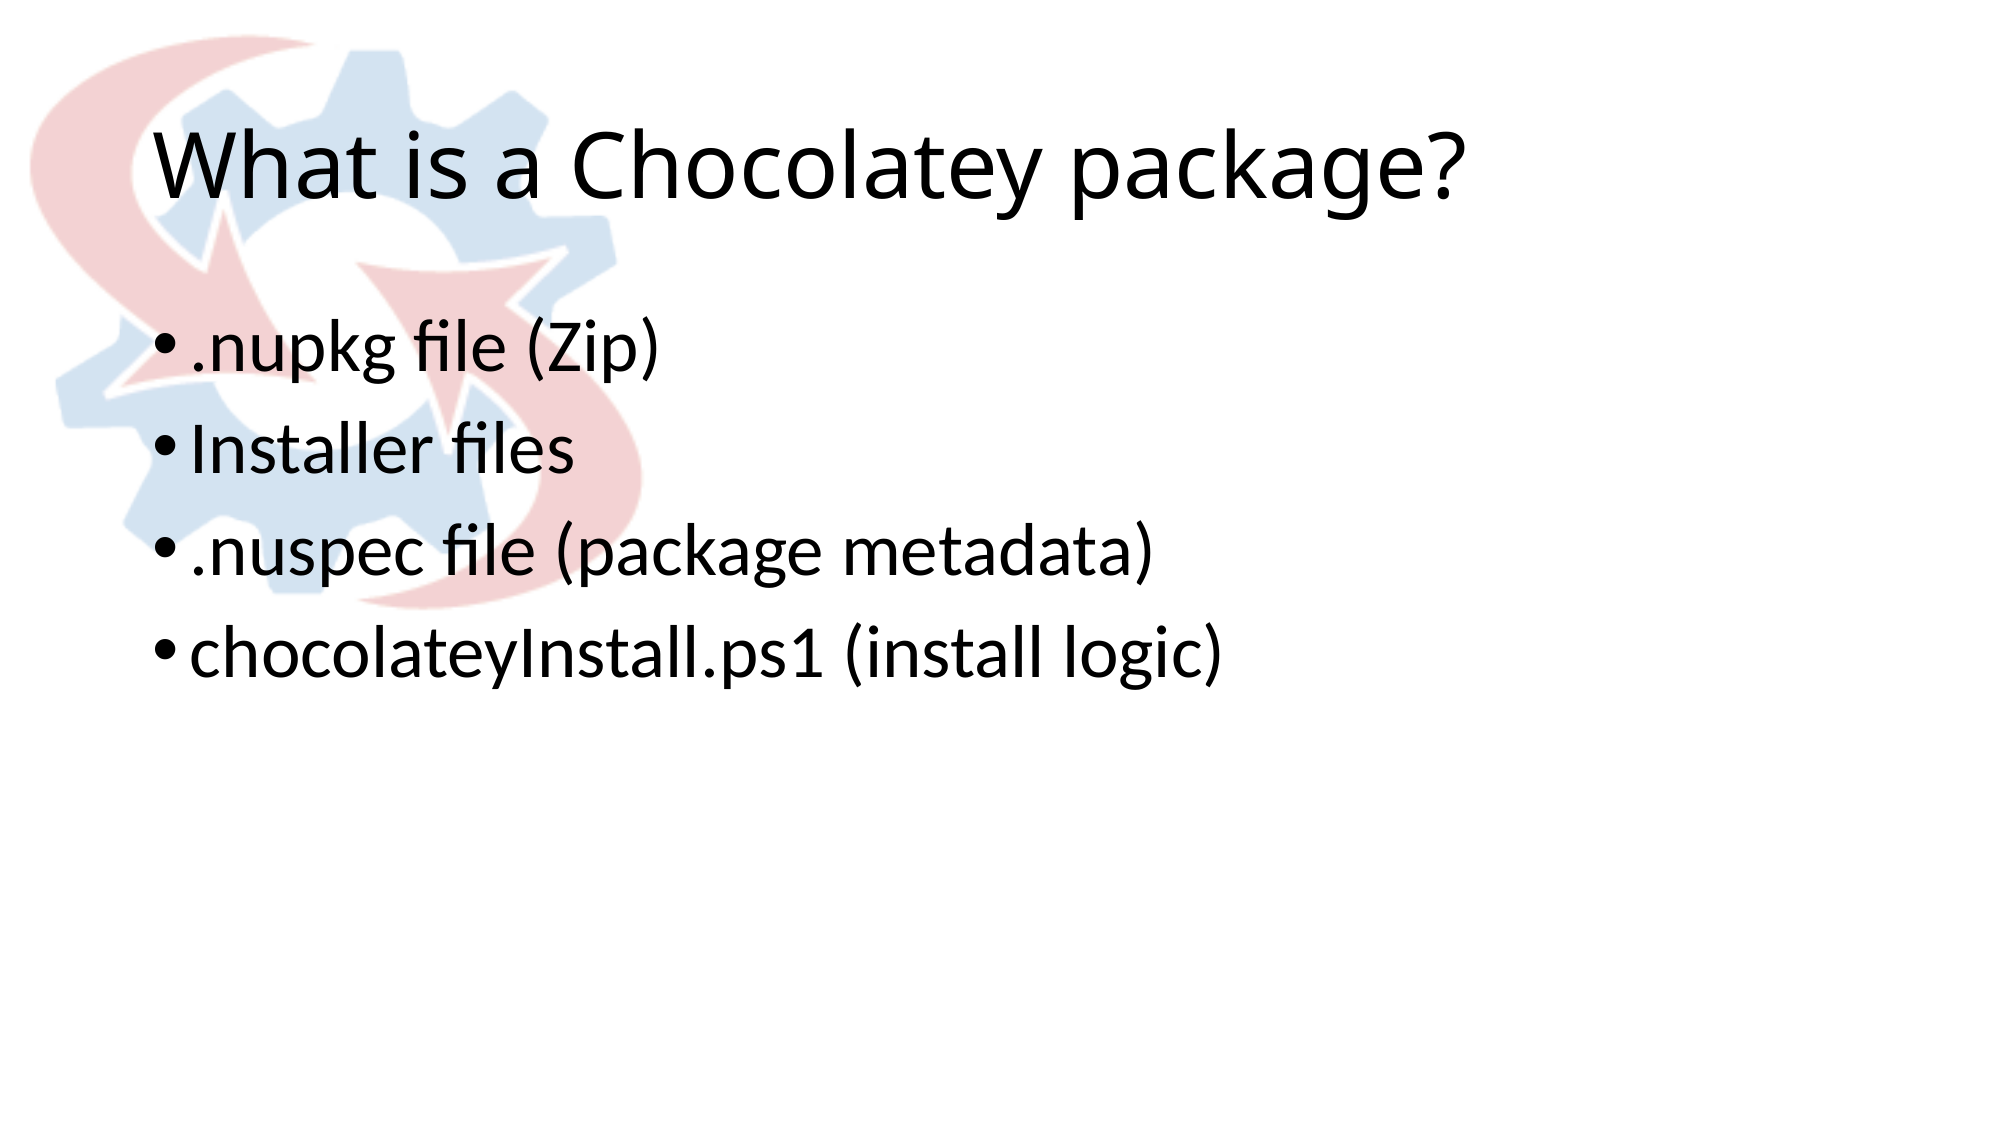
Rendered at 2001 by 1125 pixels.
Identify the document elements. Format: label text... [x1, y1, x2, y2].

list .nupkg file (Zip) Installer files .nuspec file (package metadata) chocolateyInstall.ps1 (install logic) [137, 299, 1863, 1014]
title What is a Chocolatey package? [137, 59, 1863, 278]
